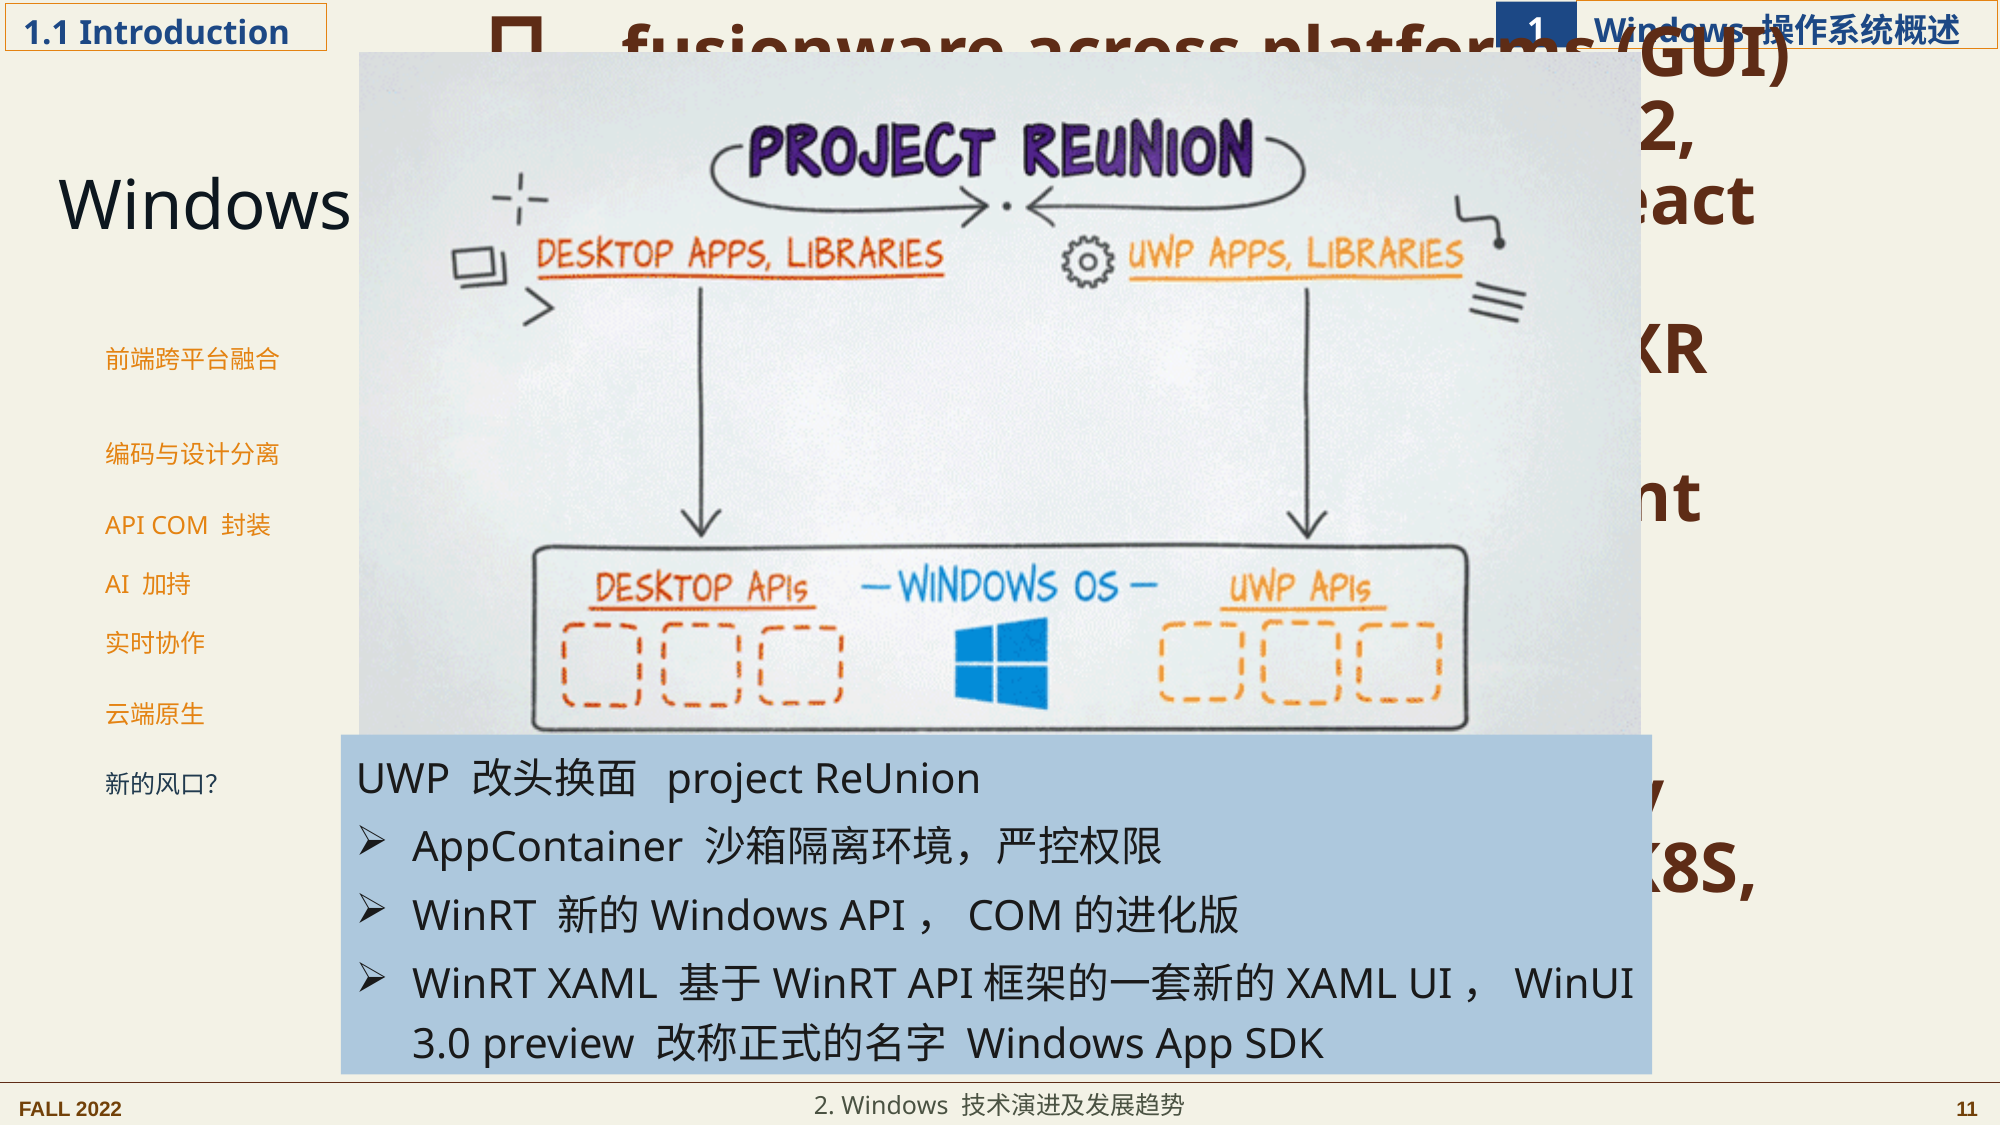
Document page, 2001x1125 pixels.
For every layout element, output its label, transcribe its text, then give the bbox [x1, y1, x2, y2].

text_box AI 加持 [90, 554, 303, 606]
text_box 编码与设计分离 [90, 424, 303, 476]
text_box 实时协作 [90, 613, 303, 665]
text_box UWP 改头换面 project ReUnion AppContainer 沙箱隔离环境，严控权限 WinRT 新的Windows API，COM的进化版 WinRT XAML 基于WinRT API框架的一套新的XAML UI，WinUI 3.0 preview 改称正式的名字 Windows App SDK [340, 734, 1653, 1075]
picture [359, 52, 1641, 774]
text_box 前端跨平台融合 [90, 330, 303, 382]
text_box 2. Windows 技术演进及发展趋势 [249, 1076, 1751, 1125]
text_box 新的风口？ [90, 755, 303, 807]
text_box API COM 封装 [90, 495, 303, 547]
list fusionware across platforms (GUI) PWA, wine, docker, webView2, electron，Angular, vue，React Native, Qt…… UI / UX design separating, XR supported UX winRT projecting to different languages, appSDK AI+web aided coding/testing/debugging real time collaborative dev cloud-native: micro-service, K8S, agile, DevOps, CI/CD metaverse, digital twins [1645, 324, 1839, 823]
text_box 云端原生 [90, 684, 303, 736]
title Windows 编程技术发展趋势展望 [0, 164, 354, 250]
